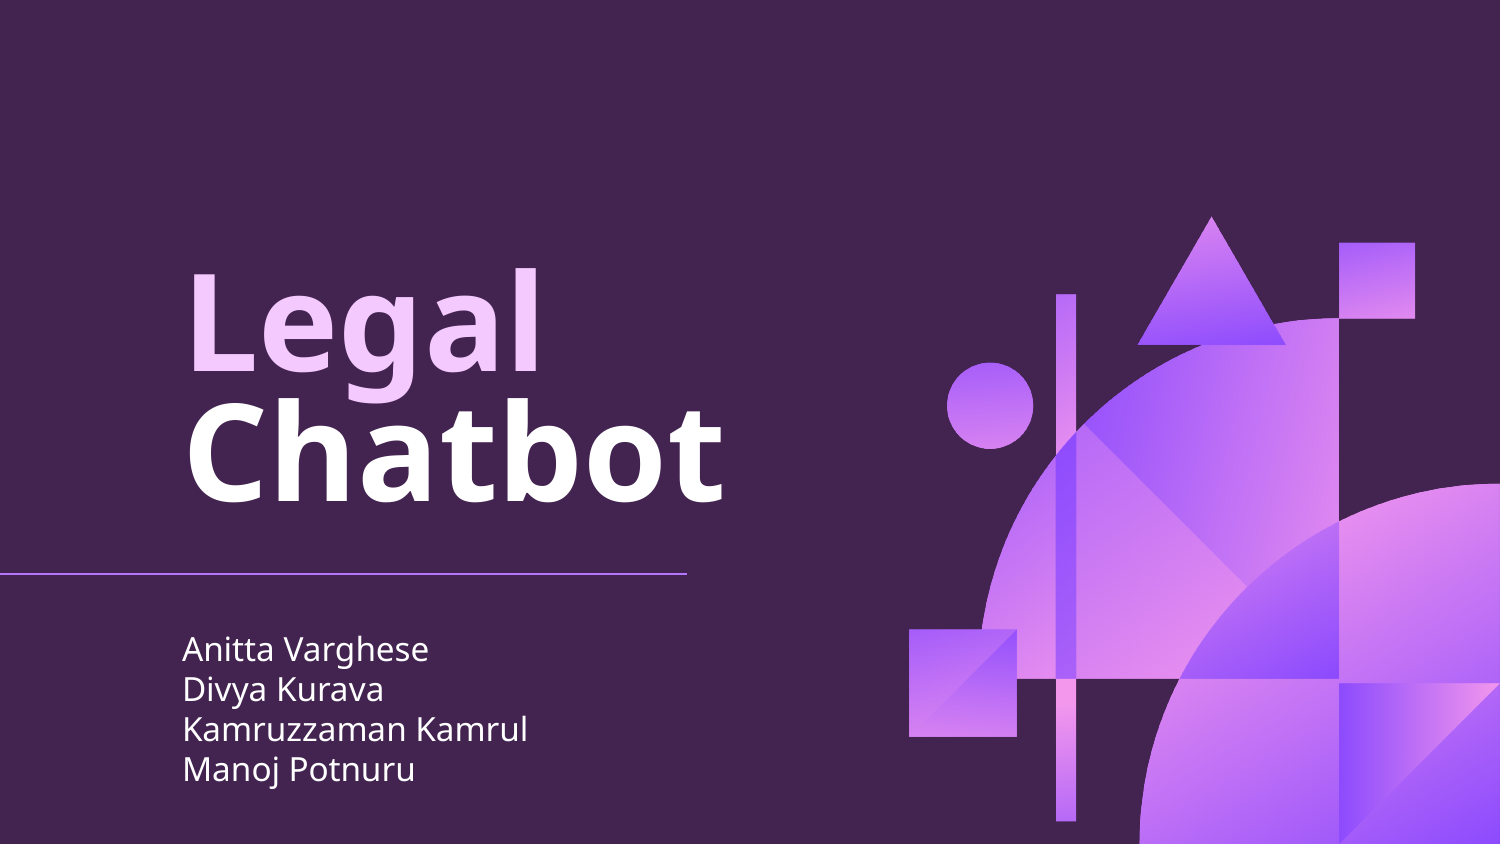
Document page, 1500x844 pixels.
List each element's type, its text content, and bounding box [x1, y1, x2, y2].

title Legal Chatbot [167, 118, 800, 543]
picture [909, 215, 1500, 844]
subtitle Anitta Varghese Divya Kurava Kamruzzaman Kamrul Manoj Potnuru [167, 613, 629, 735]
